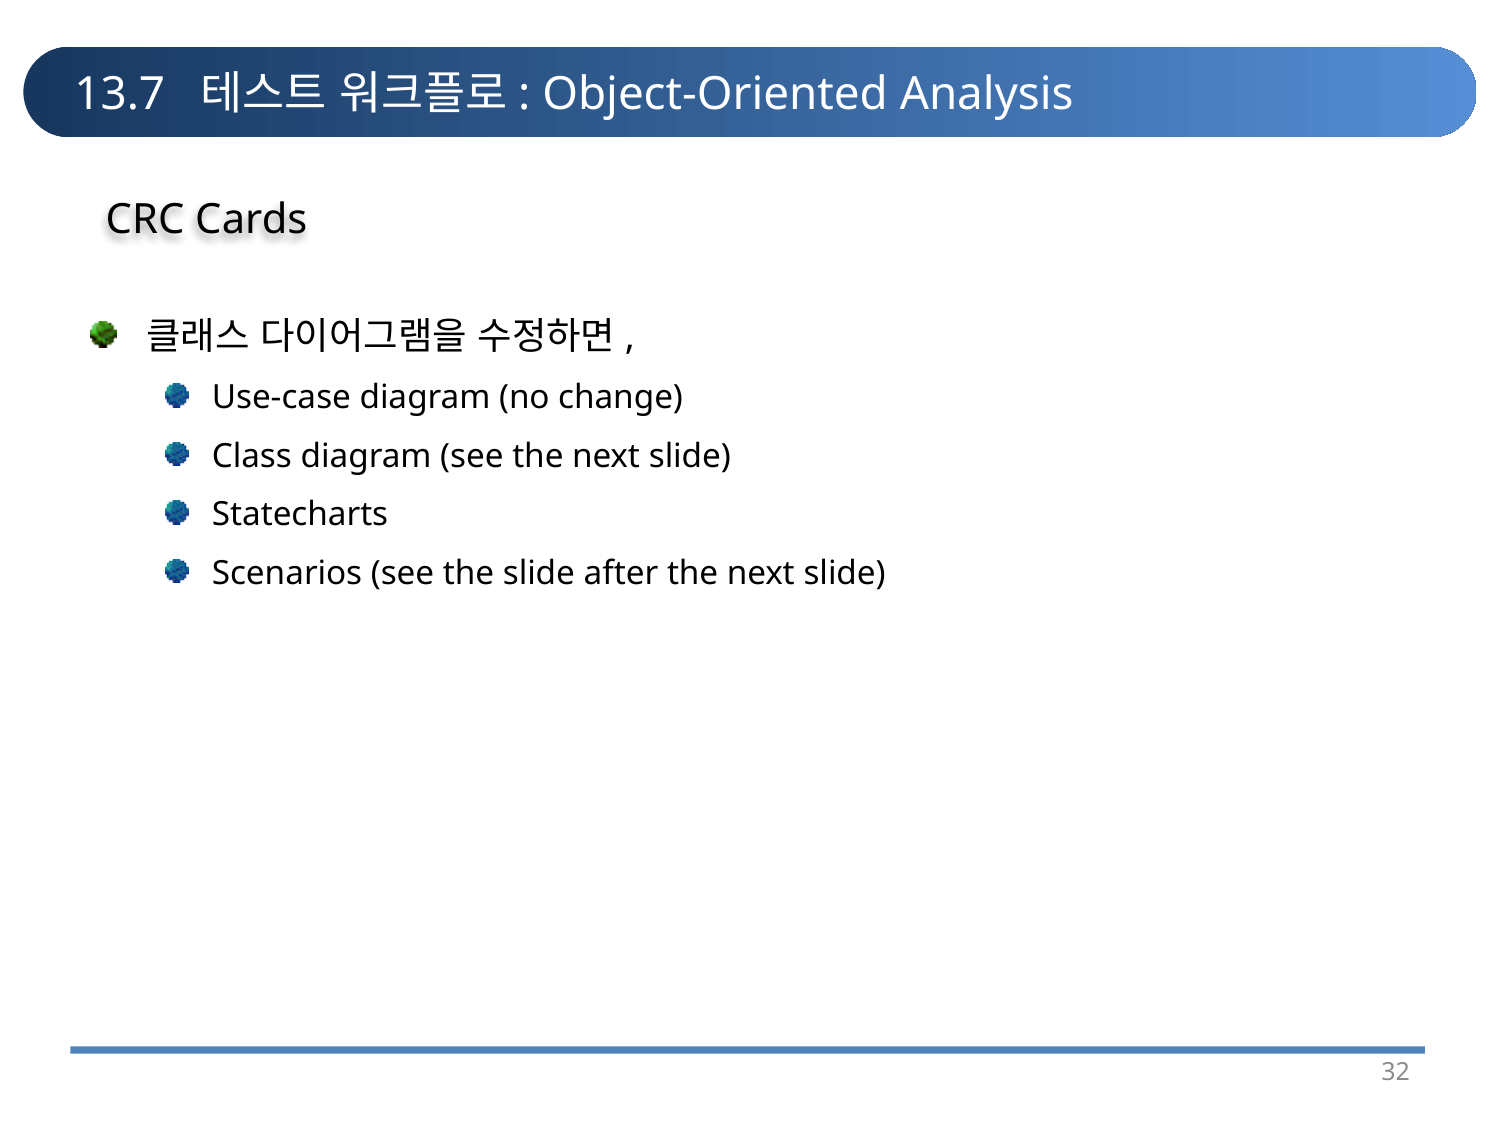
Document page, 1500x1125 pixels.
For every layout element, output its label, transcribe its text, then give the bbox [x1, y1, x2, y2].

picture [90, 321, 117, 348]
list CRC Cards [60, 180, 353, 255]
picture [165, 559, 189, 583]
picture [165, 442, 189, 466]
picture [165, 383, 189, 408]
title 13.7 테스트 워크플로: Object-Oriented Analysis [59, 56, 1410, 126]
list 클래스 다이어그램을 수정하면, Use-case diagram (no change) Class diagram (see the next slide) Statecharts Scenarios (see the slide after the next slide) [75, 290, 1459, 1005]
picture [165, 500, 189, 525]
slide_number 32 [1074, 1042, 1425, 1103]
